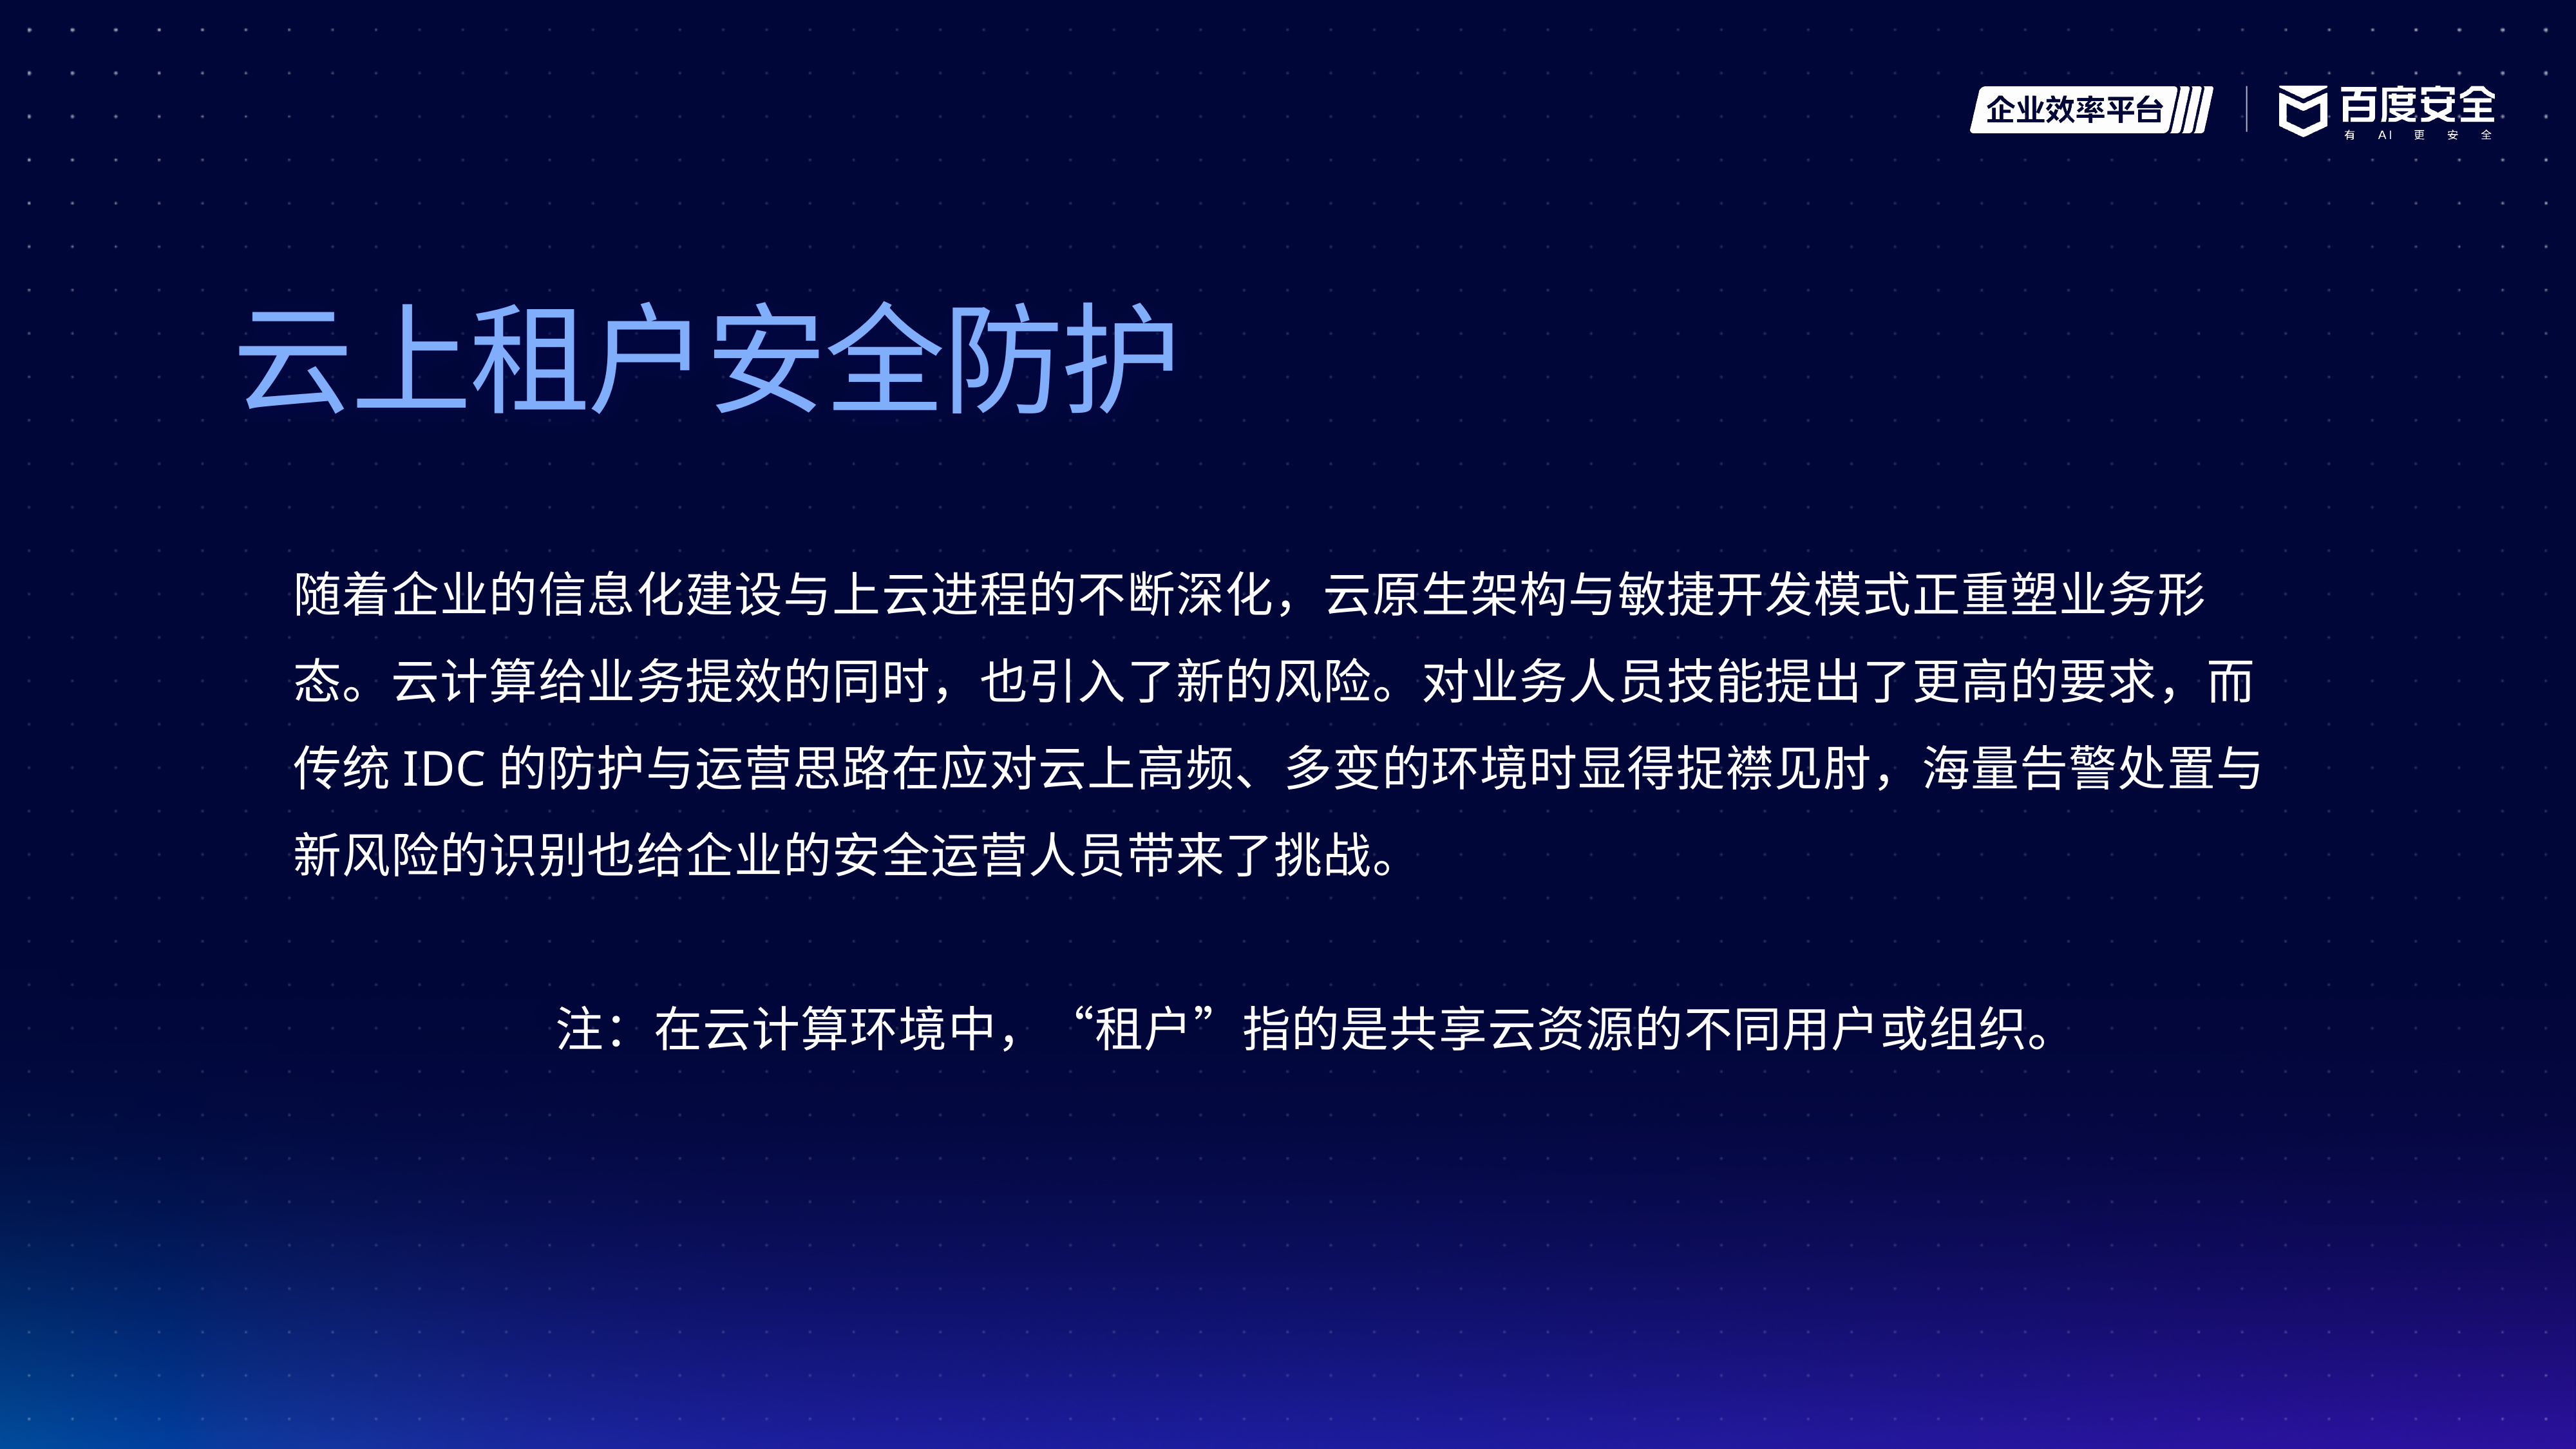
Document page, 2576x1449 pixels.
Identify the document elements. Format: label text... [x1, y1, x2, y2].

text_box 云上租户安全防护 [230, 279, 1186, 431]
picture [0, 0, 2576, 1449]
text_box 随着企业的信息化建设与上云进程的不断深化，云原生架构与敏捷开发模式正重塑业务形态。云计算给业务提效的同时，也引入了新的风险。对业务人员技能提出了更高的要求，而传统IDC的防护与运营思路在应对云上高频、多变的环境时显得捉襟见肘，海量告警处置与新风险的识别也给企业的安全运营人员带来了挑战。 注：在云计算环境中，“租户”指的是共享云资源的不同用户或组织。 [292, 535, 2284, 1057]
